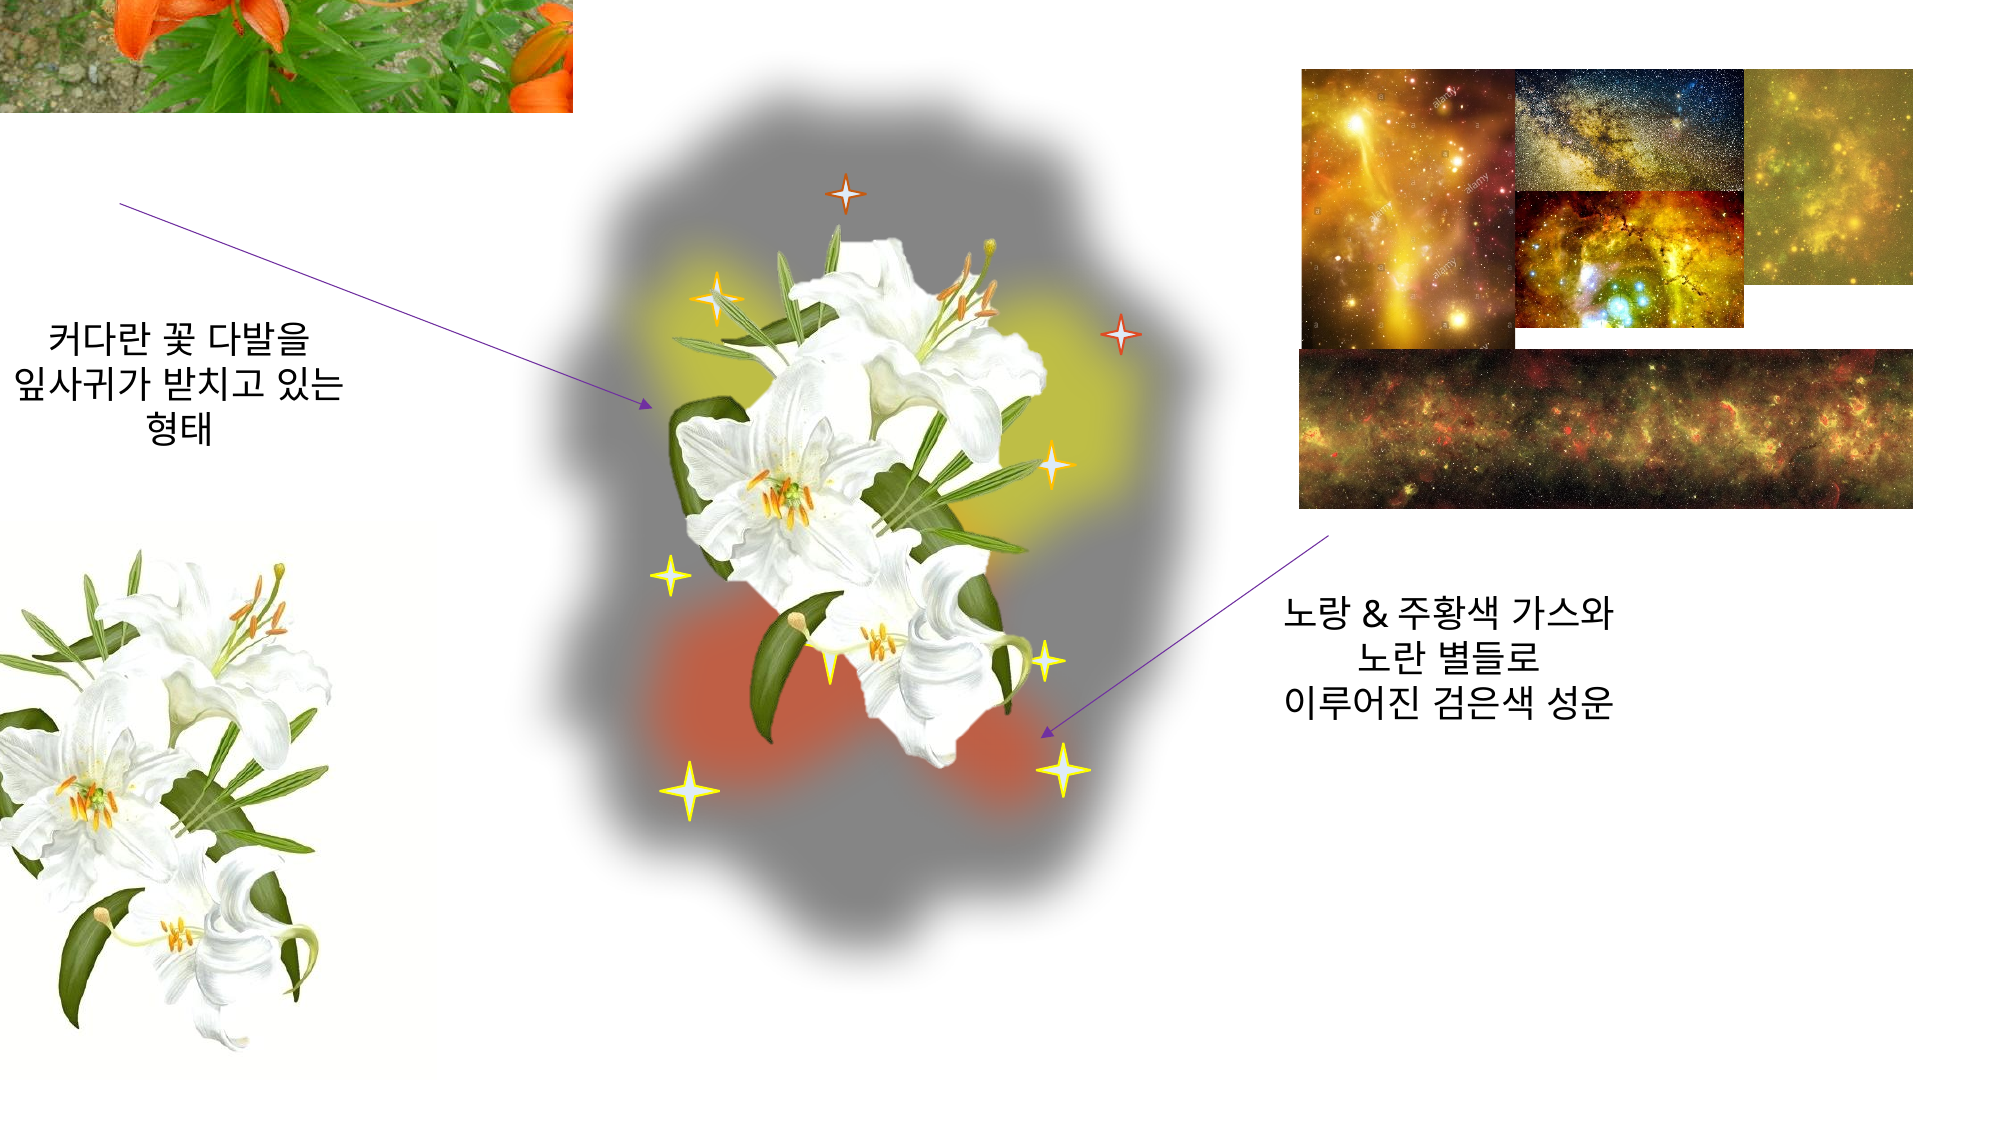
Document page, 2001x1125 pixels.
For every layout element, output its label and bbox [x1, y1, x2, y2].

text_box [0, 0, 1913, 1080]
